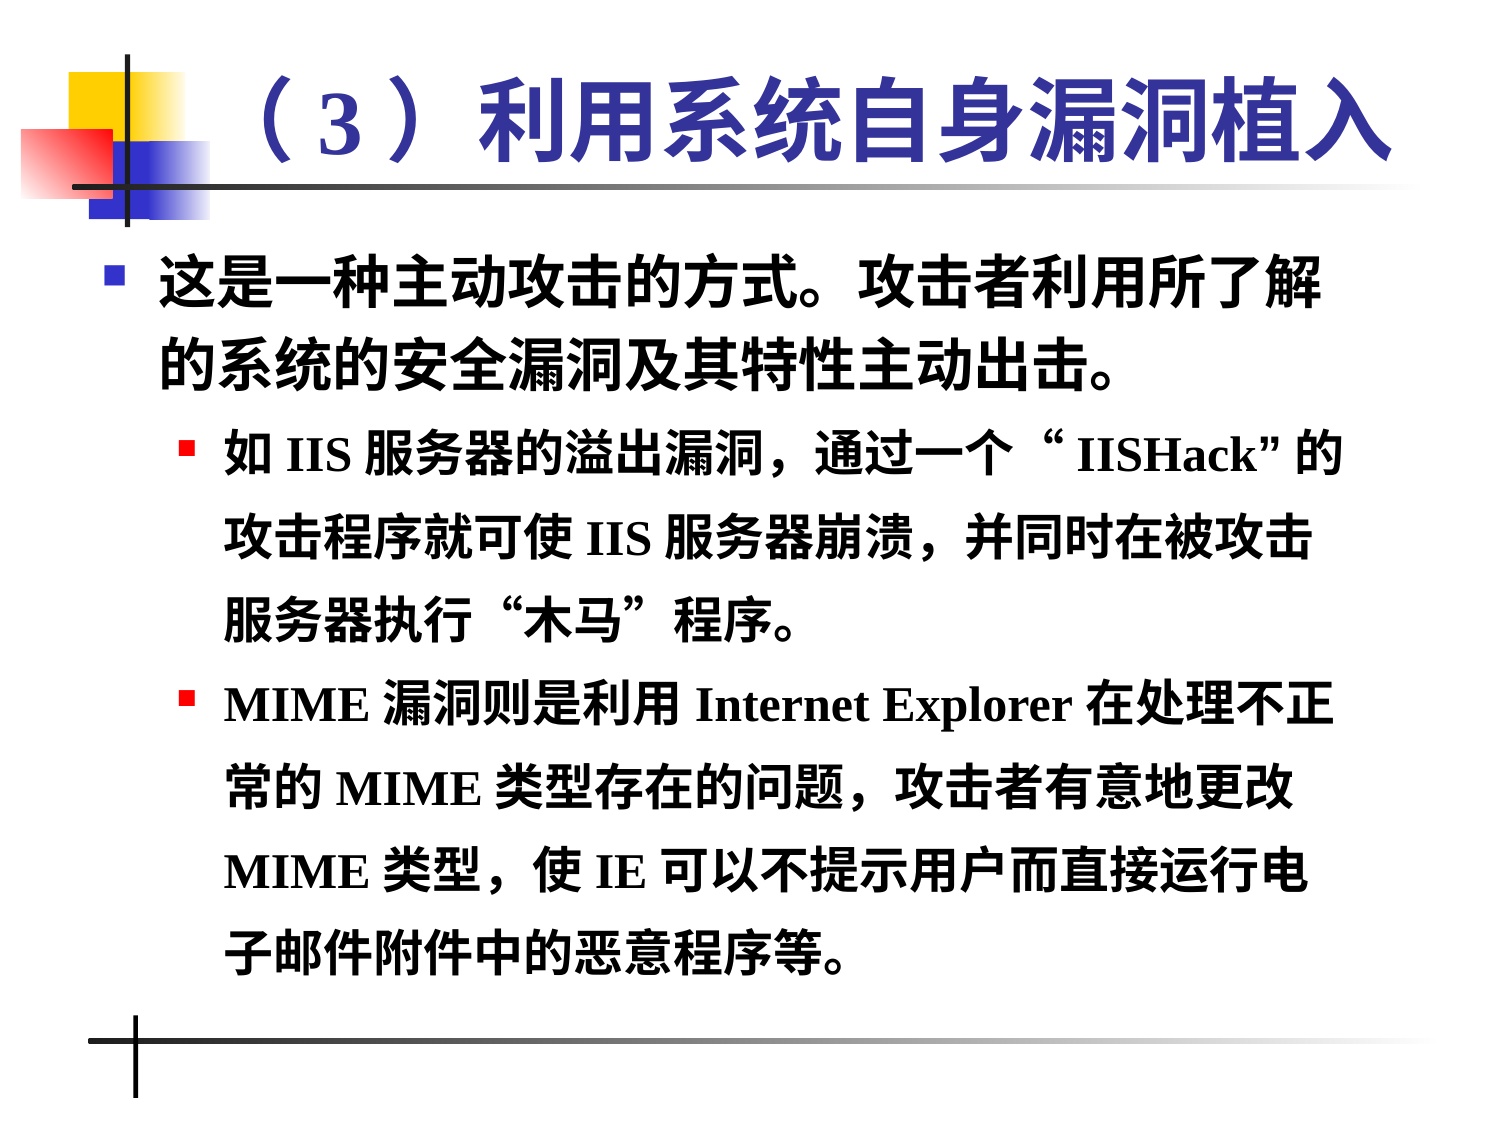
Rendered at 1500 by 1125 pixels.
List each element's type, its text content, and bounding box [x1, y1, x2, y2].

list 这是一种主动攻击的方式。攻击者利用所了解的系统的安全漏洞及其特性主动出击。 如IIS服务器的溢出漏洞，通过一个“IISHack”的攻击程序就可使IIS服务器崩溃，并同时在被攻击服务器执行“木马”程序。 MIME漏洞则是利用Internet Explorer在处理不正常的MIME类型存在的问题，攻击者有意地更改MIME类型，使IE可以不提示用户而直接运行电子邮件附件中的恶意程序等。 [86, 224, 1375, 1056]
title （3）利用系统自身漏洞植入 [188, 23, 1468, 181]
